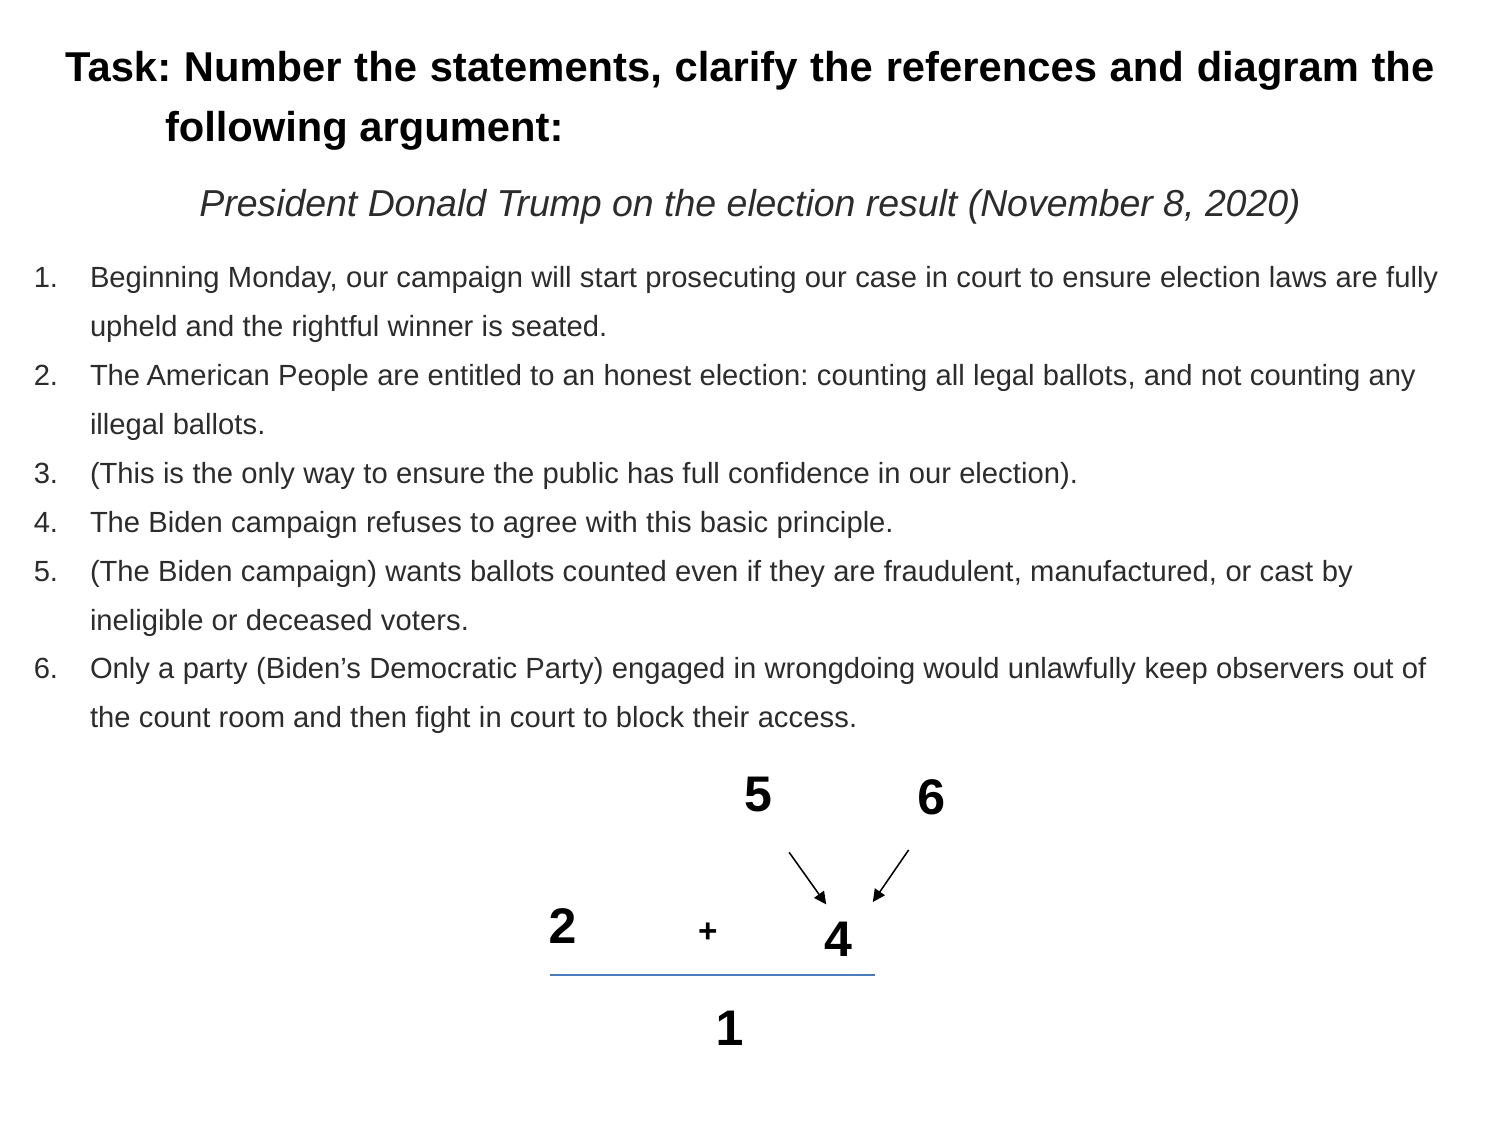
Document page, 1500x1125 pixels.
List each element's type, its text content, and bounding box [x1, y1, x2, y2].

text_box + [626, 901, 790, 957]
text_box 5 [676, 753, 840, 829]
text_box Beginning Monday, our campaign will start prosecuting our case in court to ensure election laws are fully upheld and the rightful winner is seated. The American People are entitled to an honest election: counting all legal ballots, and not counting any illegal ballots. (This is the only way to ensure the public has full confidence in our election). The Biden campaign refuses to agree with this basic principle. (The Biden campaign) wants ballots counted even if they are fraudulent, manufactured, or cast by ineligible or deceased voters. Only a party (Biden’s Democratic Party) engaged in wrongdoing would unlawfully keep observers out of the count room and then fight in court to block their access. [18, 237, 1482, 742]
text_box Task: Number the statements, clarify the references and diagram the following argument: President Donald Trump on the election result (November 8, 2020) [50, 21, 1450, 288]
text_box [788, 852, 827, 905]
text_box 4 [756, 899, 920, 975]
text_box 1 [648, 987, 811, 1063]
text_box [872, 849, 909, 903]
text_box 2 [481, 886, 644, 962]
text_box 6 [849, 756, 1013, 832]
